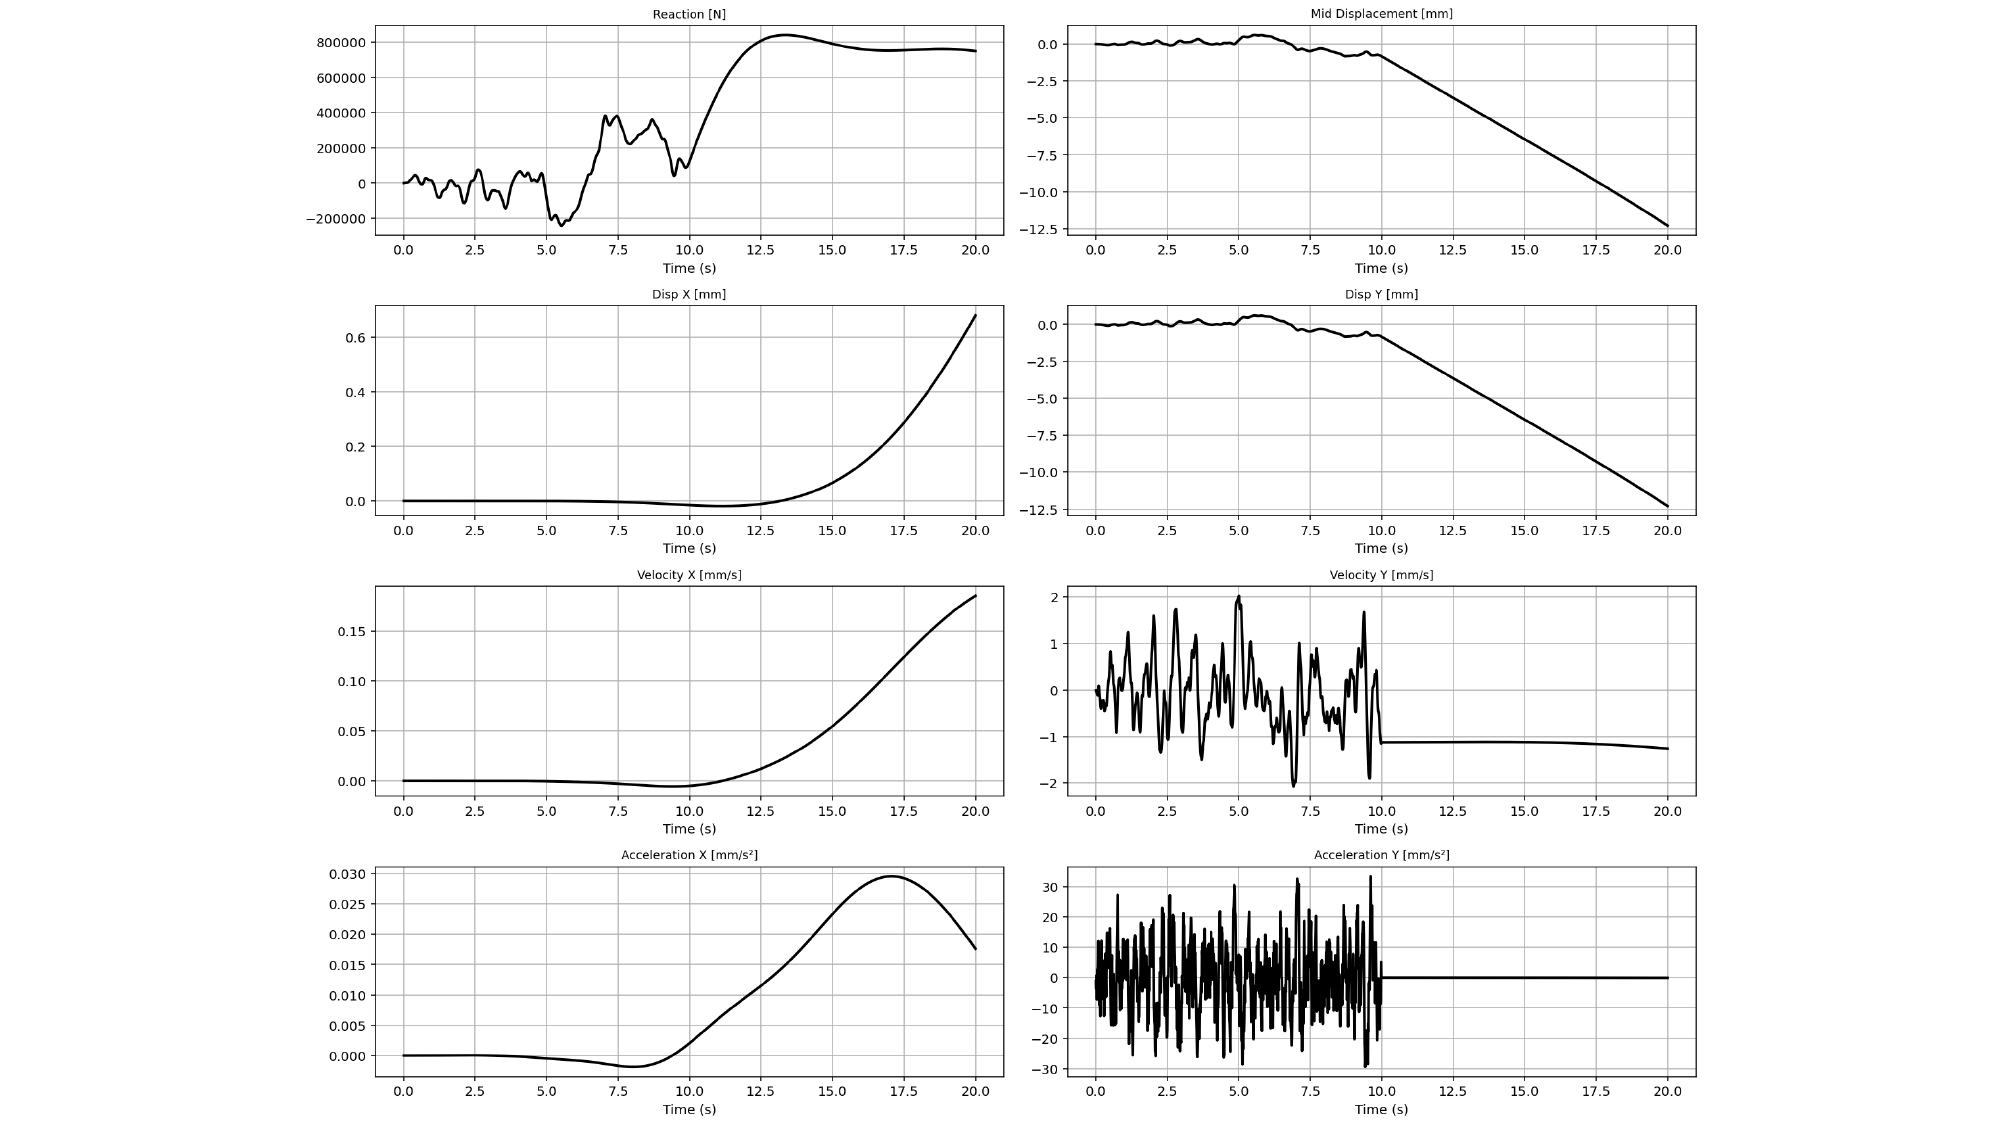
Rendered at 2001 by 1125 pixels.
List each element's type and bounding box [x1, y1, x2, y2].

picture [295, 0, 1705, 1125]
